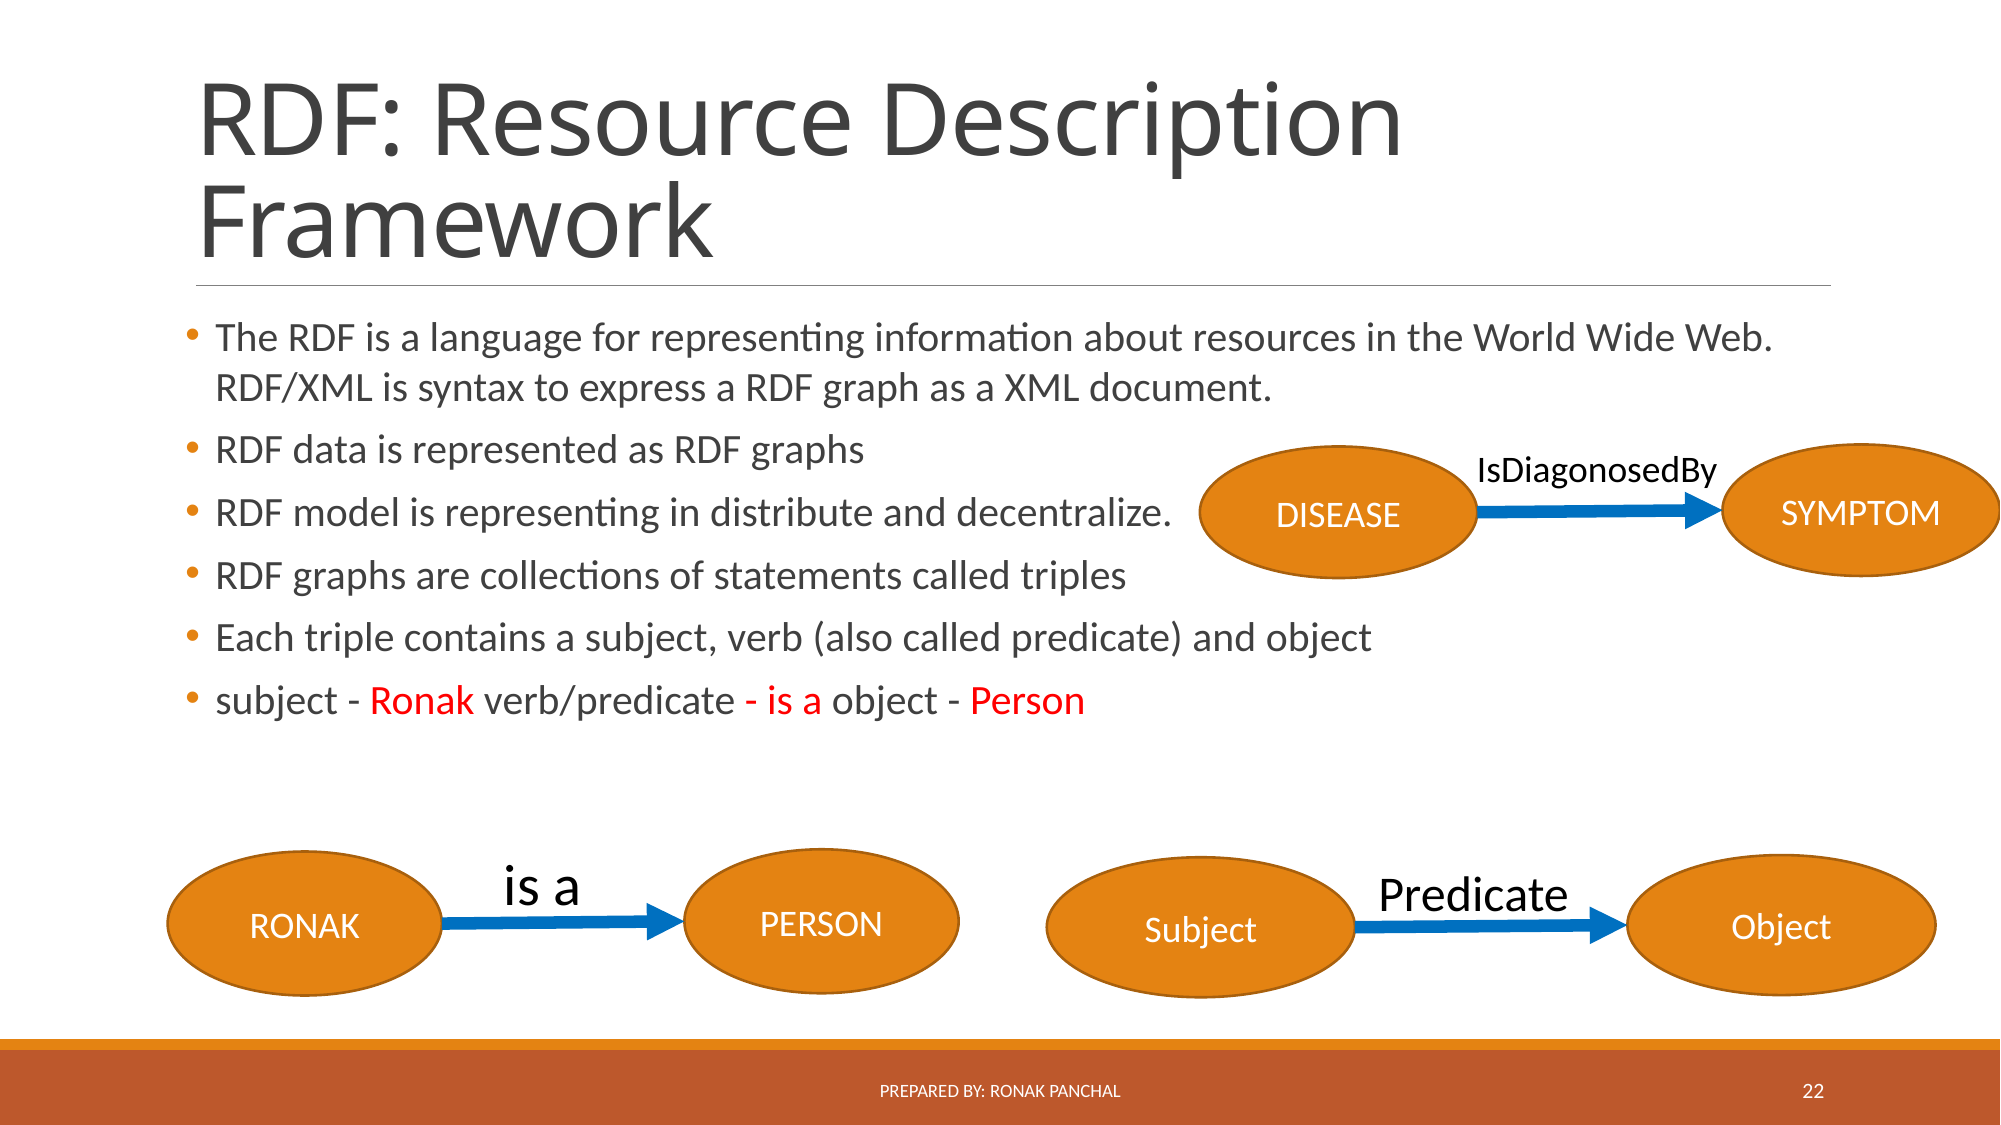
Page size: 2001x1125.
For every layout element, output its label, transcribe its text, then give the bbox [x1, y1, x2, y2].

title RDF: Resource Description Framework [180, 47, 1830, 285]
footer Prepared By: Ronak Panchal [604, 1059, 1396, 1120]
slide_number 22 [1624, 1059, 1840, 1120]
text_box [1199, 437, 2000, 579]
list The RDF is a language for representing information about resources in the World Wide Web. RDF/XML is syntax to express a RDF graph as a XML document. RDF data is represented as RDF graphs RDF model is representing in distribute and decentralize. RDF graphs are collections of statements called triples Each triple contains a subject, verb (also called predicate) and object subject - Ronak verb/predicate - is a object - Person [152, 302, 1858, 881]
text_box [1046, 853, 1937, 998]
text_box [167, 839, 960, 996]
